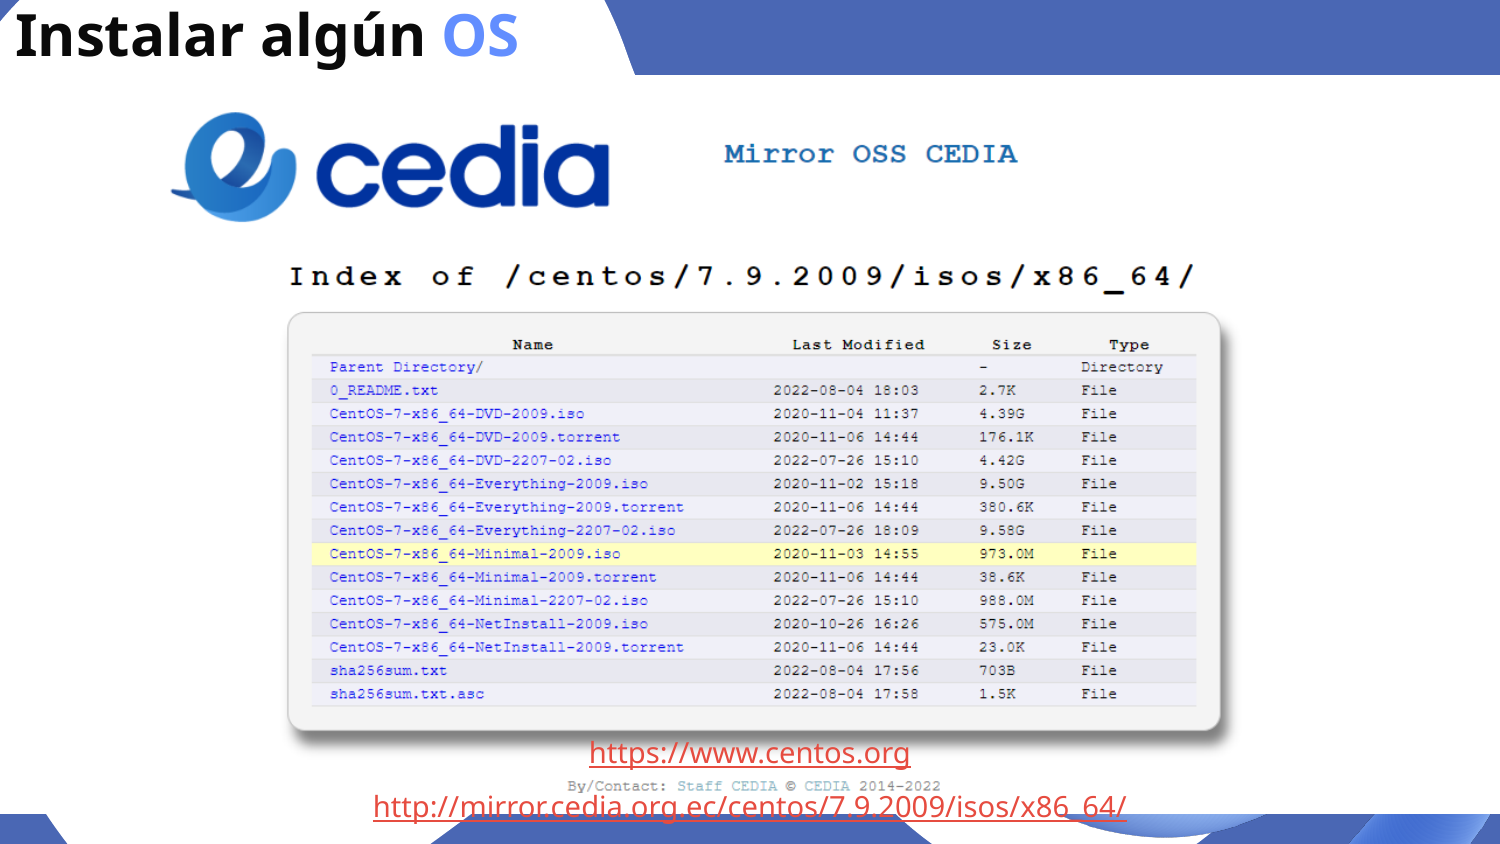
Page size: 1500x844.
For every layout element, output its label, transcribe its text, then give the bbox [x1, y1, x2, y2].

text_box https://www.centos.org http://mirror.cedia.org.ec/centos/7.9.2009/isos/x86_64/ [251, 822, 1249, 831]
picture [0, 75, 1500, 844]
subtitle Instalar algún OS [0, 0, 1500, 35]
